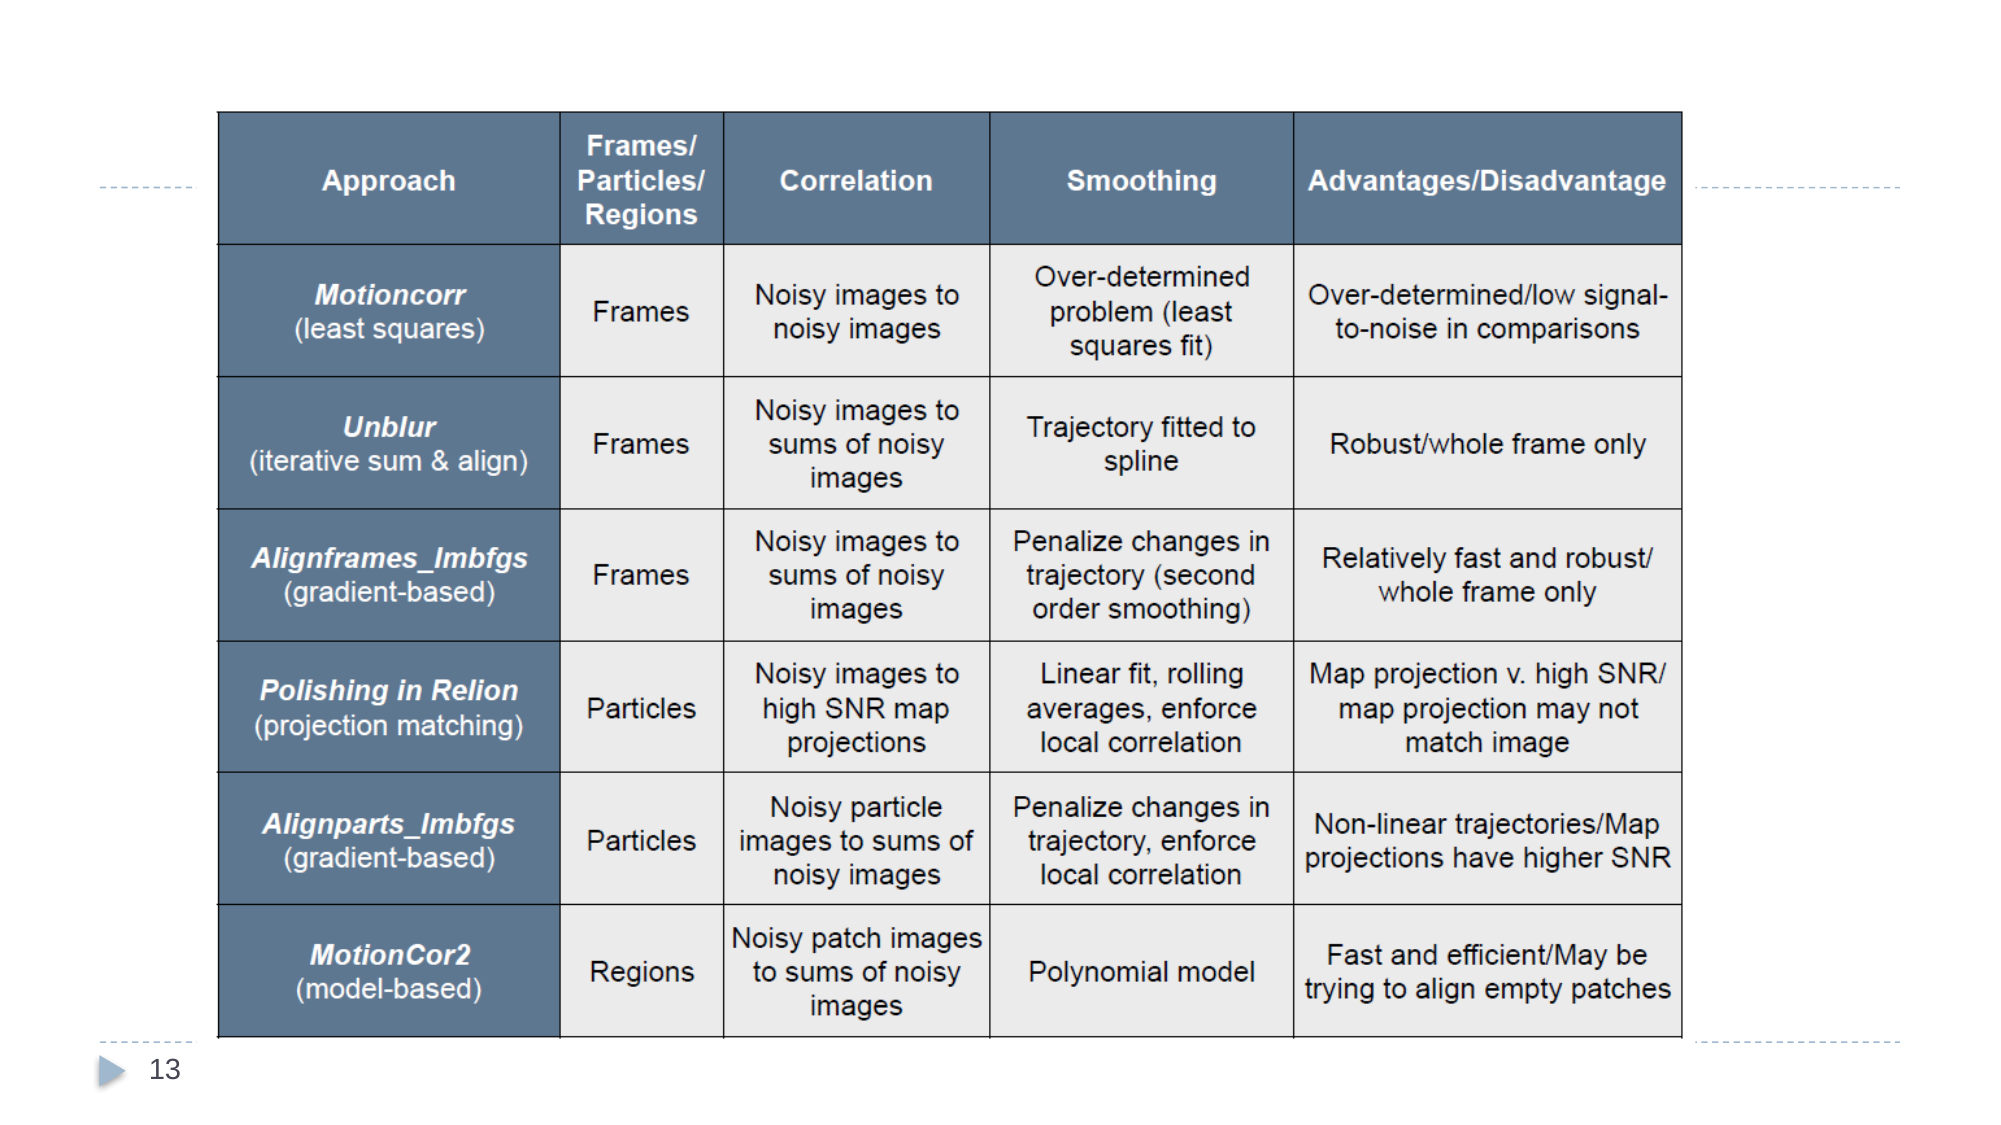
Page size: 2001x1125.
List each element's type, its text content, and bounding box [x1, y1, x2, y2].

slide_number 13 [134, 1042, 568, 1103]
picture [196, 95, 1696, 1043]
